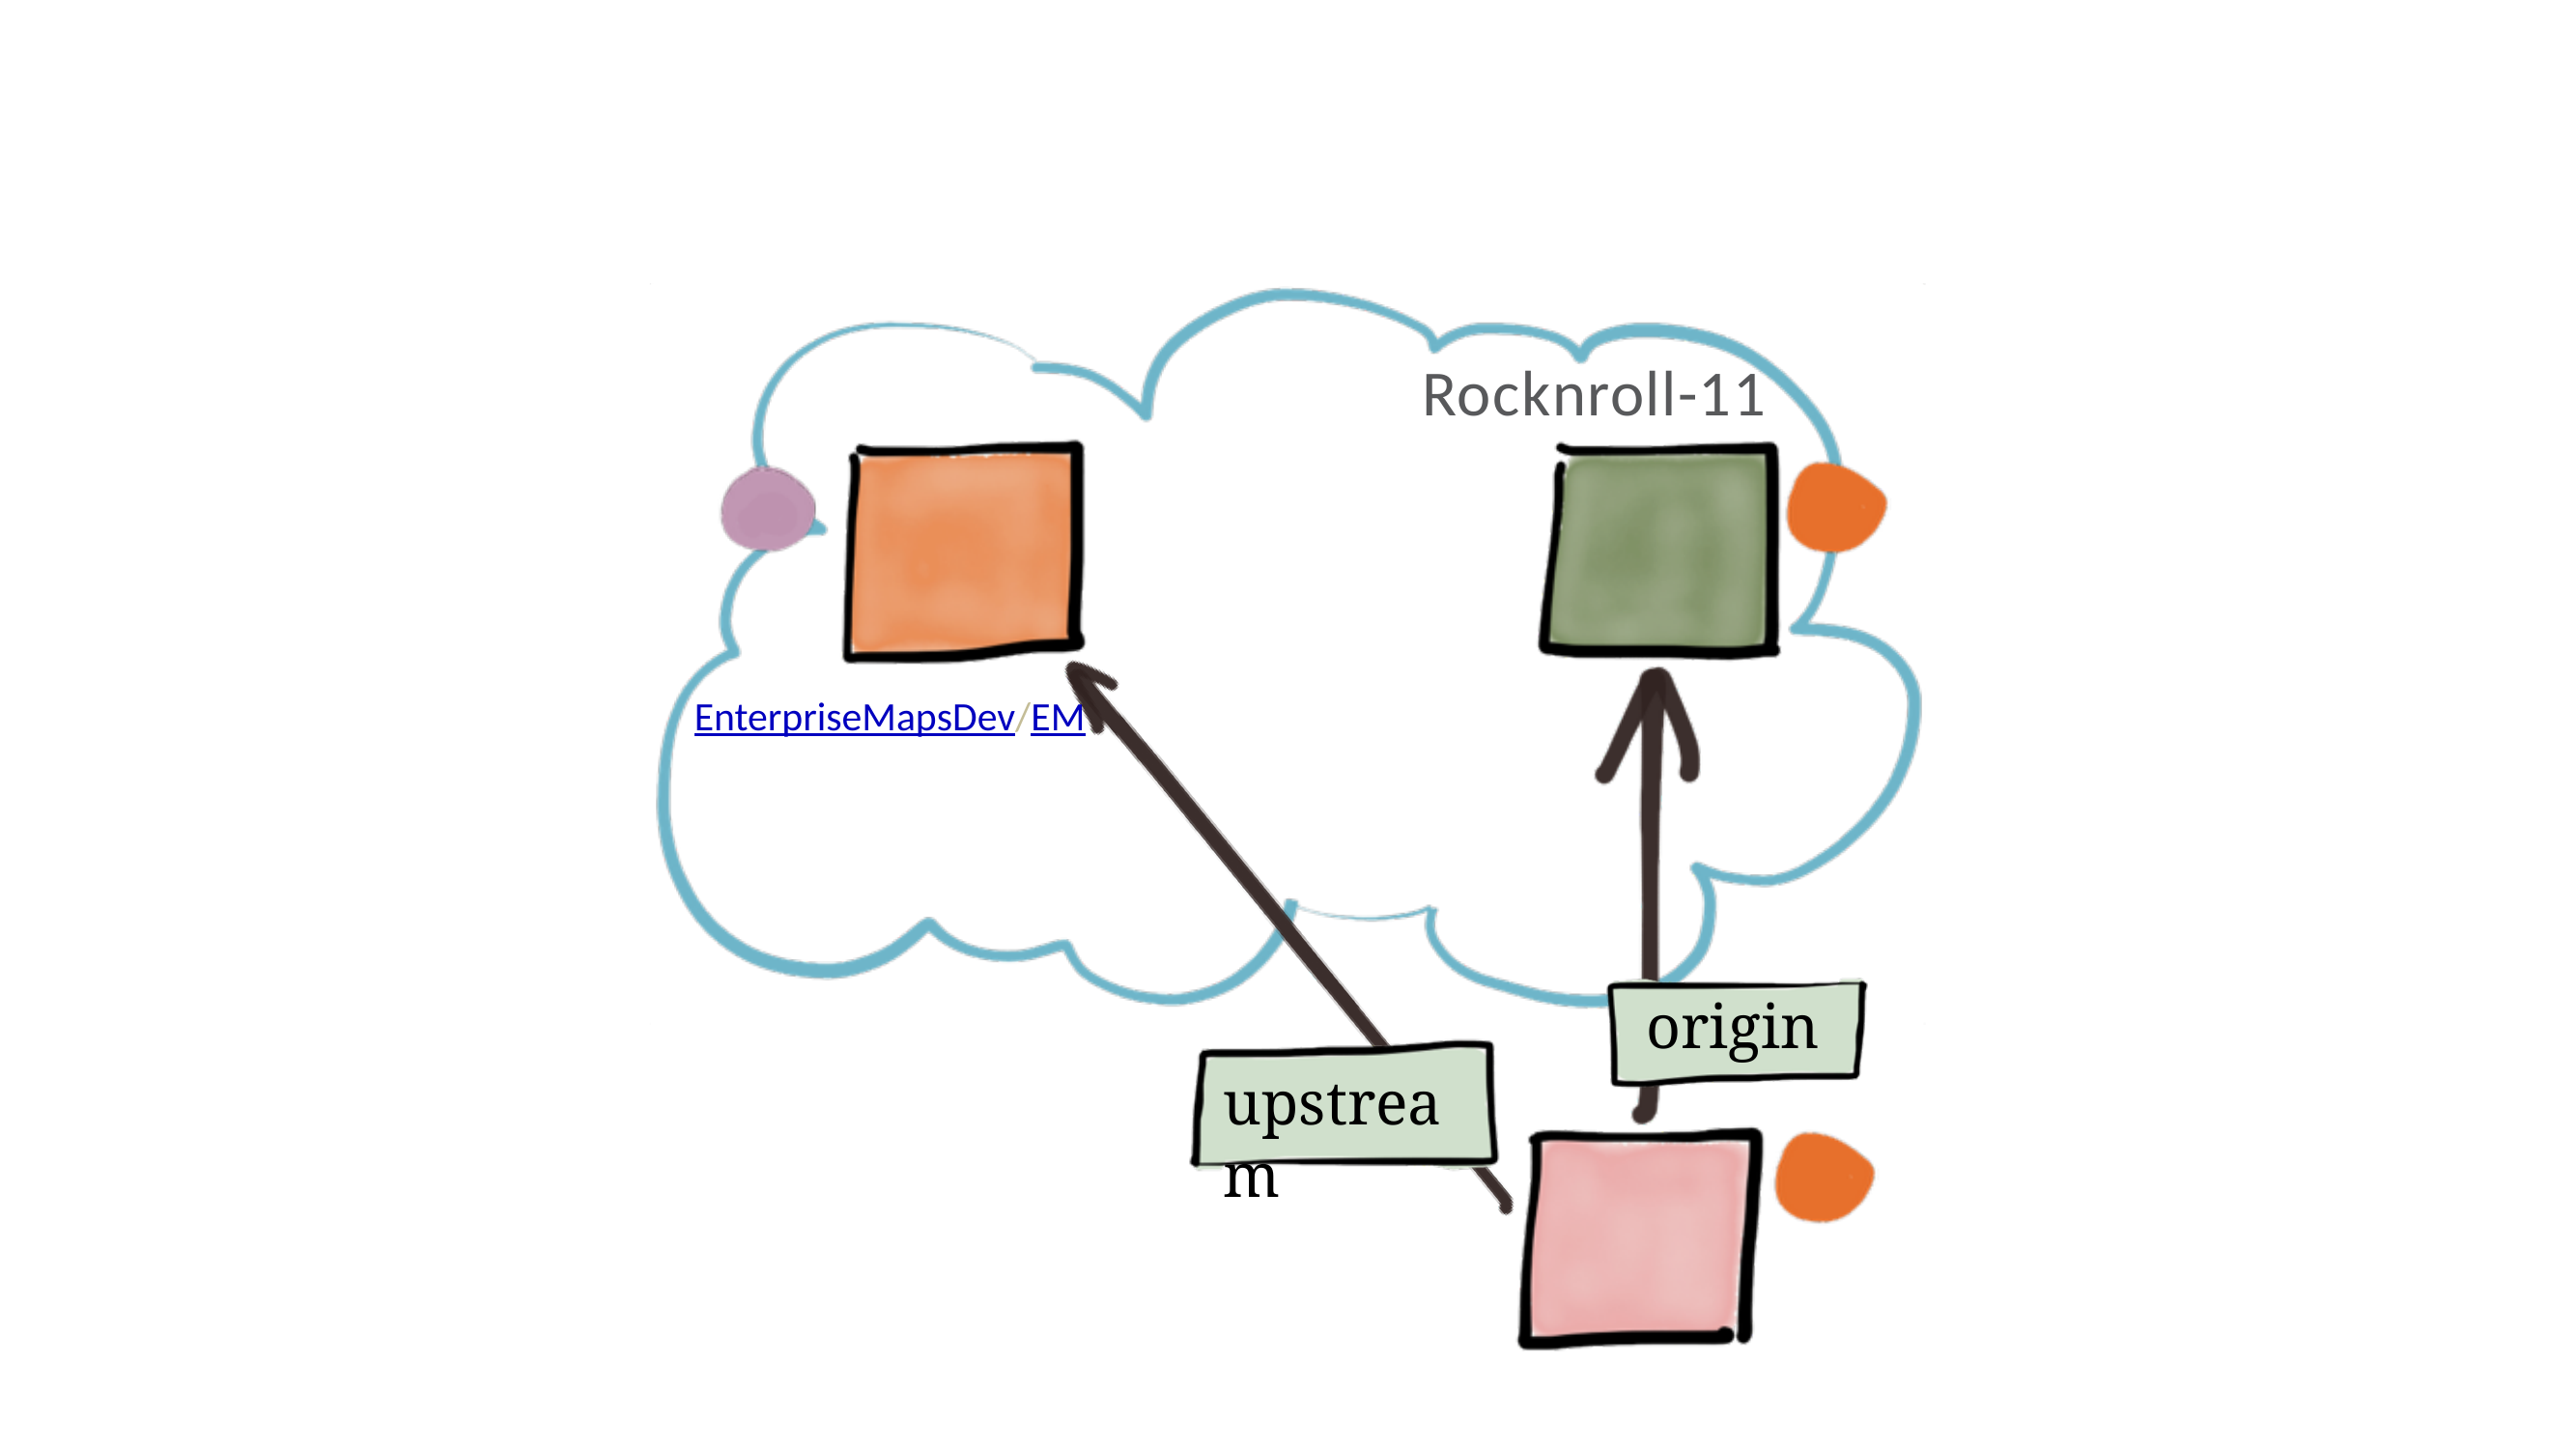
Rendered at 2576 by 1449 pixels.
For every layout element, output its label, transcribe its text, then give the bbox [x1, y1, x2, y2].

text_box [1780, 450, 1892, 564]
text_box upstream [1221, 1065, 1467, 1209]
text_box [706, 450, 828, 454]
text_box [1185, 1030, 1506, 1178]
text_box EnterpriseMapsDev/EM [692, 690, 1166, 787]
text_box [1025, 627, 1551, 1246]
text_box origin [1644, 987, 1829, 1061]
text_box [649, 283, 1926, 1025]
text_box [1565, 615, 1721, 1153]
text_box [1601, 973, 1872, 1096]
text_box [1533, 429, 1796, 670]
text_box [1769, 1121, 1880, 1235]
text_box [833, 428, 1095, 668]
text_box Rocknroll-11 [1420, 351, 1911, 429]
text_box [1513, 1104, 1775, 1359]
text_box [706, 454, 828, 560]
